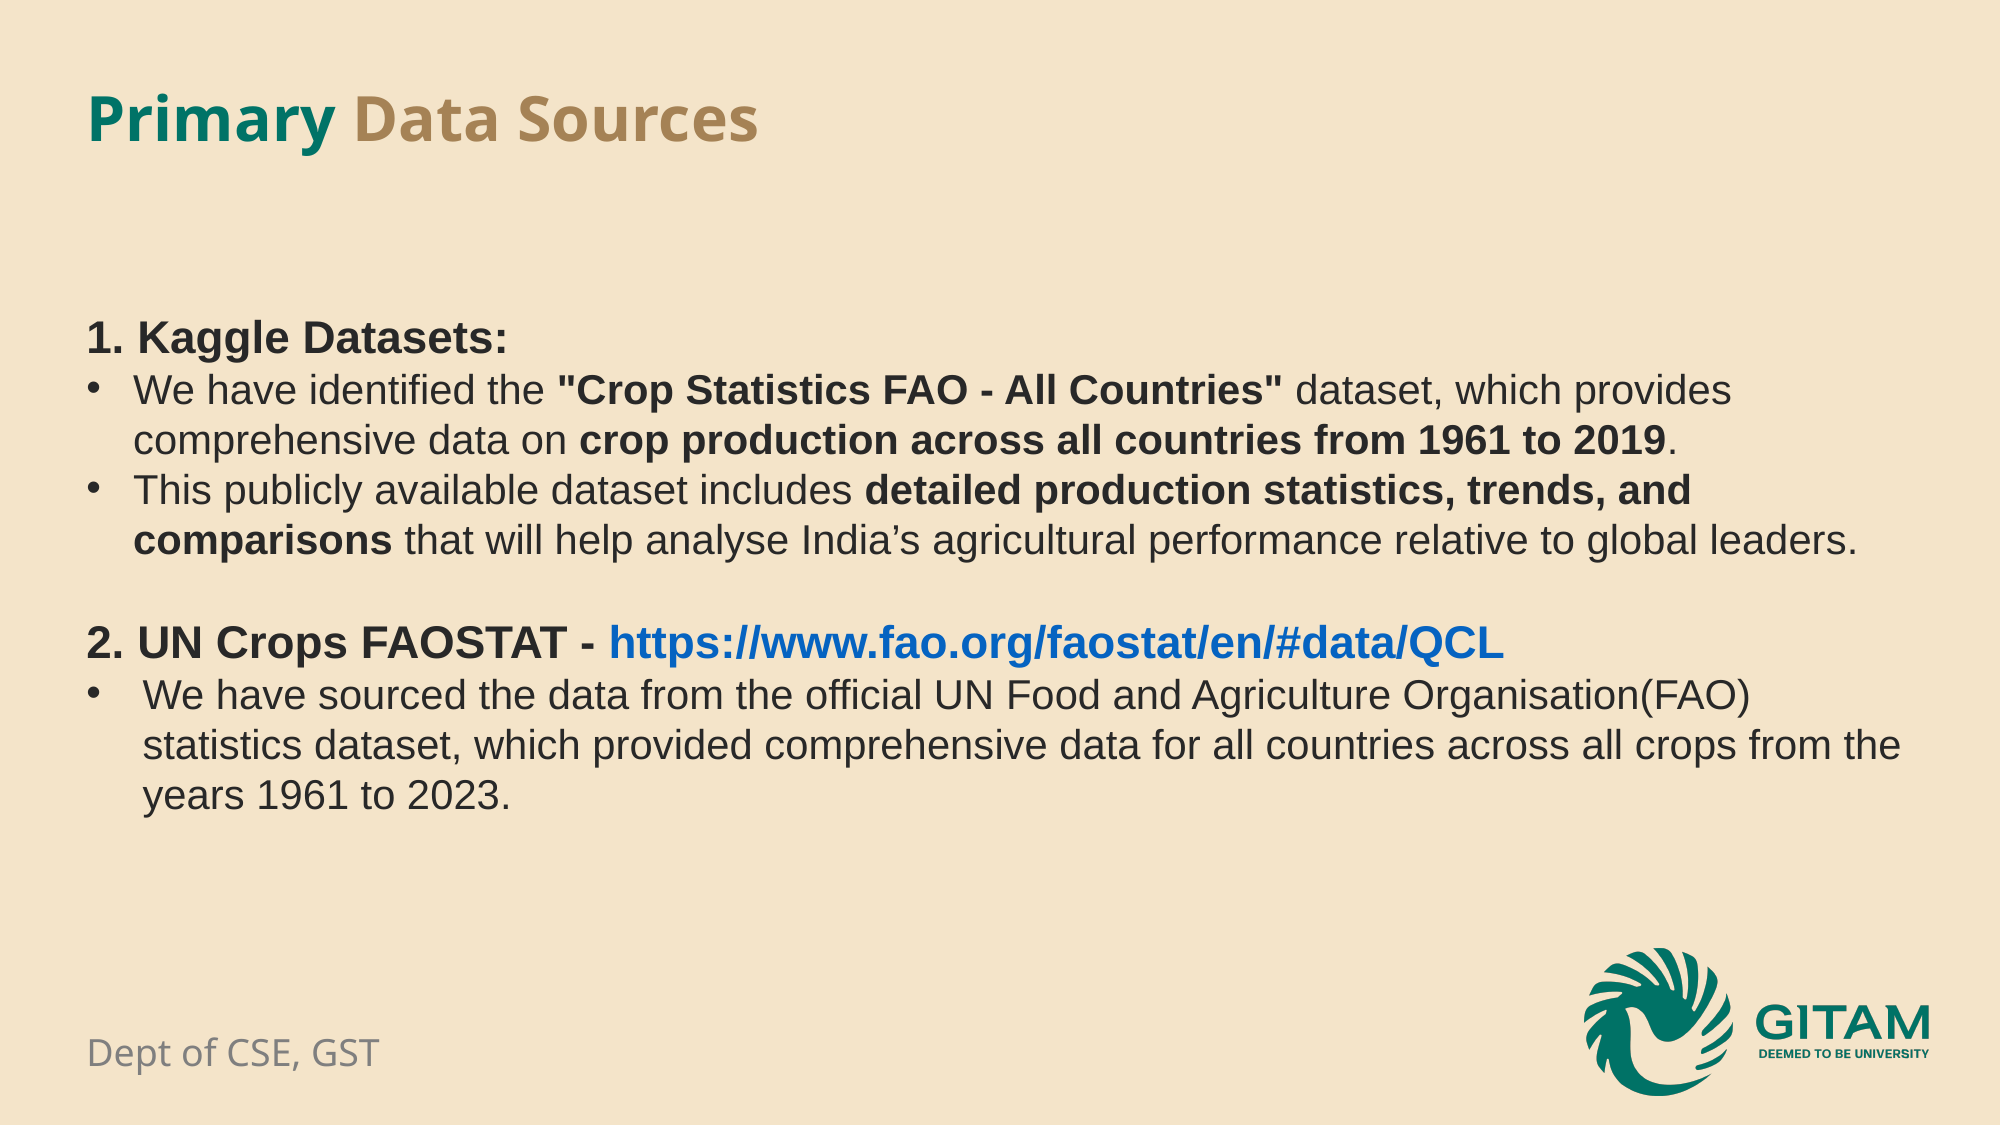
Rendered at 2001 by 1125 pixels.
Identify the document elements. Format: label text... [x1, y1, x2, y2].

text_box Dept of CSE, GST [71, 1021, 857, 1082]
picture [1584, 947, 1929, 1096]
text_box Primary Data Sources [71, 71, 1163, 162]
text_box 1. Kaggle Datasets: We have identified the "Crop Statistics FAO - All Countries" dataset, which provides comprehensive data on crop production across all countries from 1961 to 2019. This publicly available dataset includes detailed production statistics, trends, and comparisons that will help analyse India’s agricultural performance relative to global leaders. 2. UN Crops FAOSTAT - https://www.fao.org/faostat/en/#data/QCL We have sourced the data from the official UN Food and Agriculture Organisation(FAO) statistics dataset, which provided comprehensive data for all countries across all crops from the years 1961 to 2023. [71, 299, 1919, 826]
